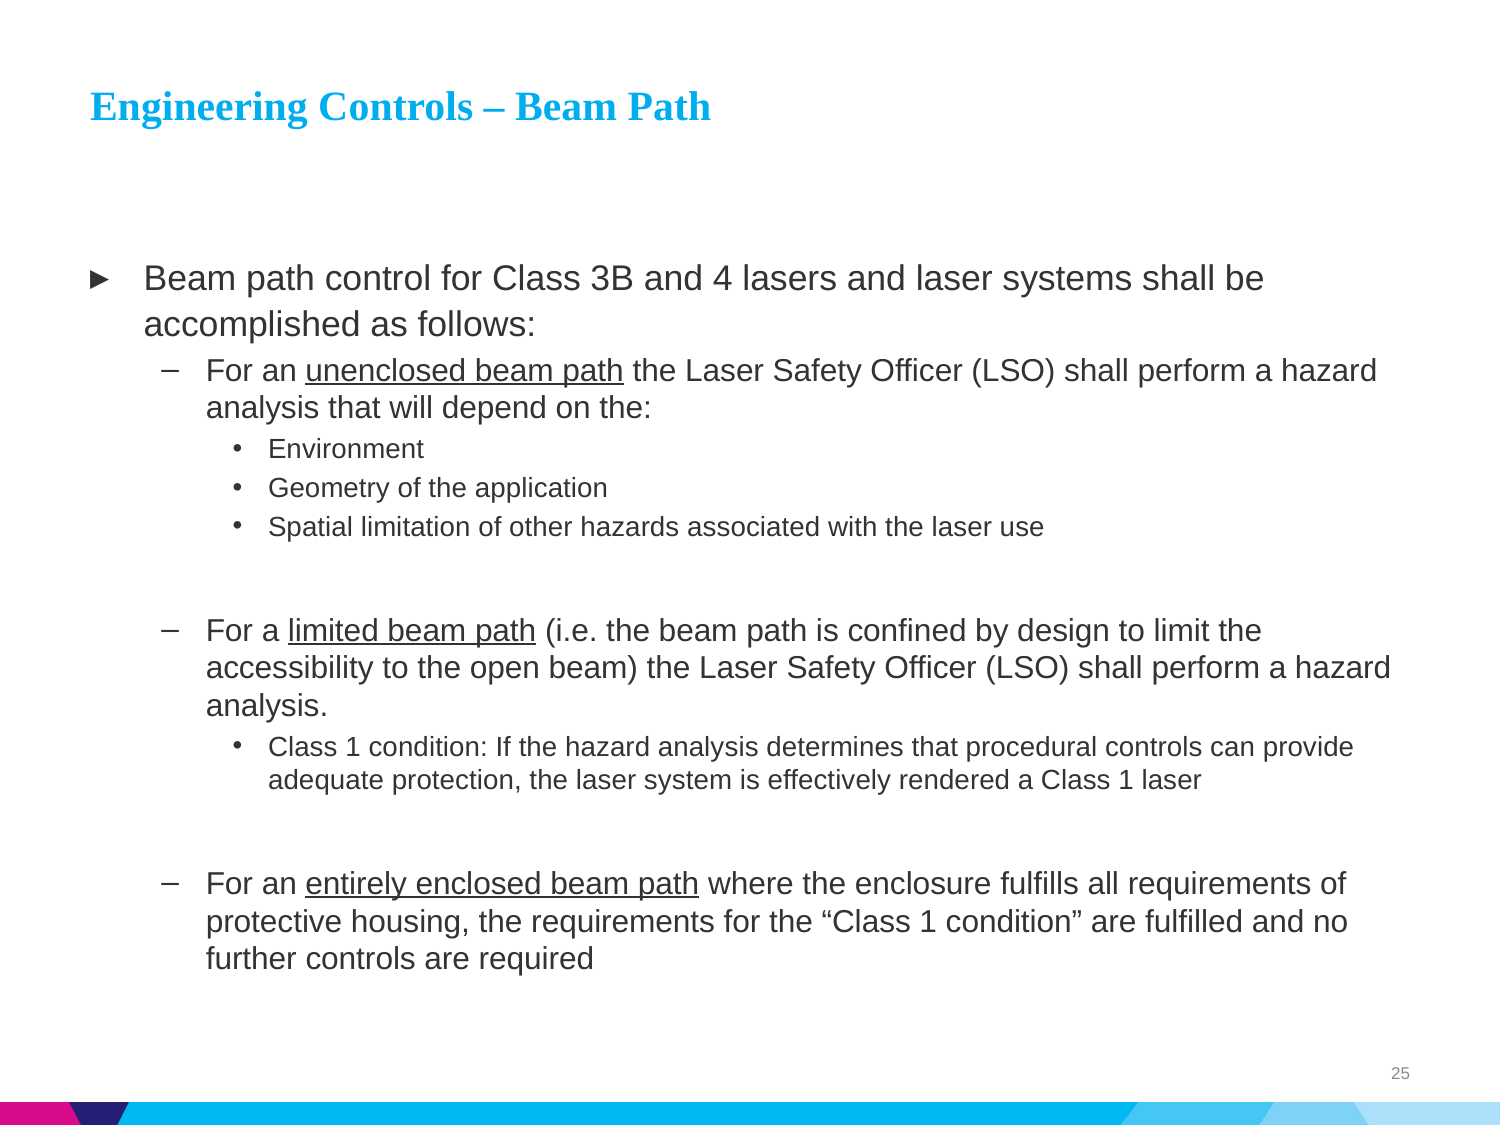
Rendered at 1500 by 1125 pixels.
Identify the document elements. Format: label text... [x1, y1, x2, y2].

list Beam path control for Class 3B and 4 lasers and laser systems shall be accomplished as follows: For an unenclosed beam path the Laser Safety Officer (LSO) shall perform a hazard analysis that will depend on the: Environment Geometry of the application Spatial limitation of other hazards associated with the laser use For a limited beam path (i.e. the beam path is confined by design to limit the accessibility to the open beam) the Laser Safety Officer (LSO) shall perform a hazard analysis. Class 1 condition: If the hazard analysis determines that procedural controls can provide adequate protection, the laser system is effectively rendered a Class 1 laser For an entirely enclosed beam path where the enclosure fulfills all requirements of protective housing, the requirements for the “Class 1 condition” are fulfilled and no further controls are required [75, 244, 1425, 988]
title Engineering Controls – Beam Path [75, 71, 1425, 175]
picture [1122, 1102, 1500, 1125]
slide_number 25 [1074, 1042, 1425, 1103]
picture [0, 1102, 127, 1125]
